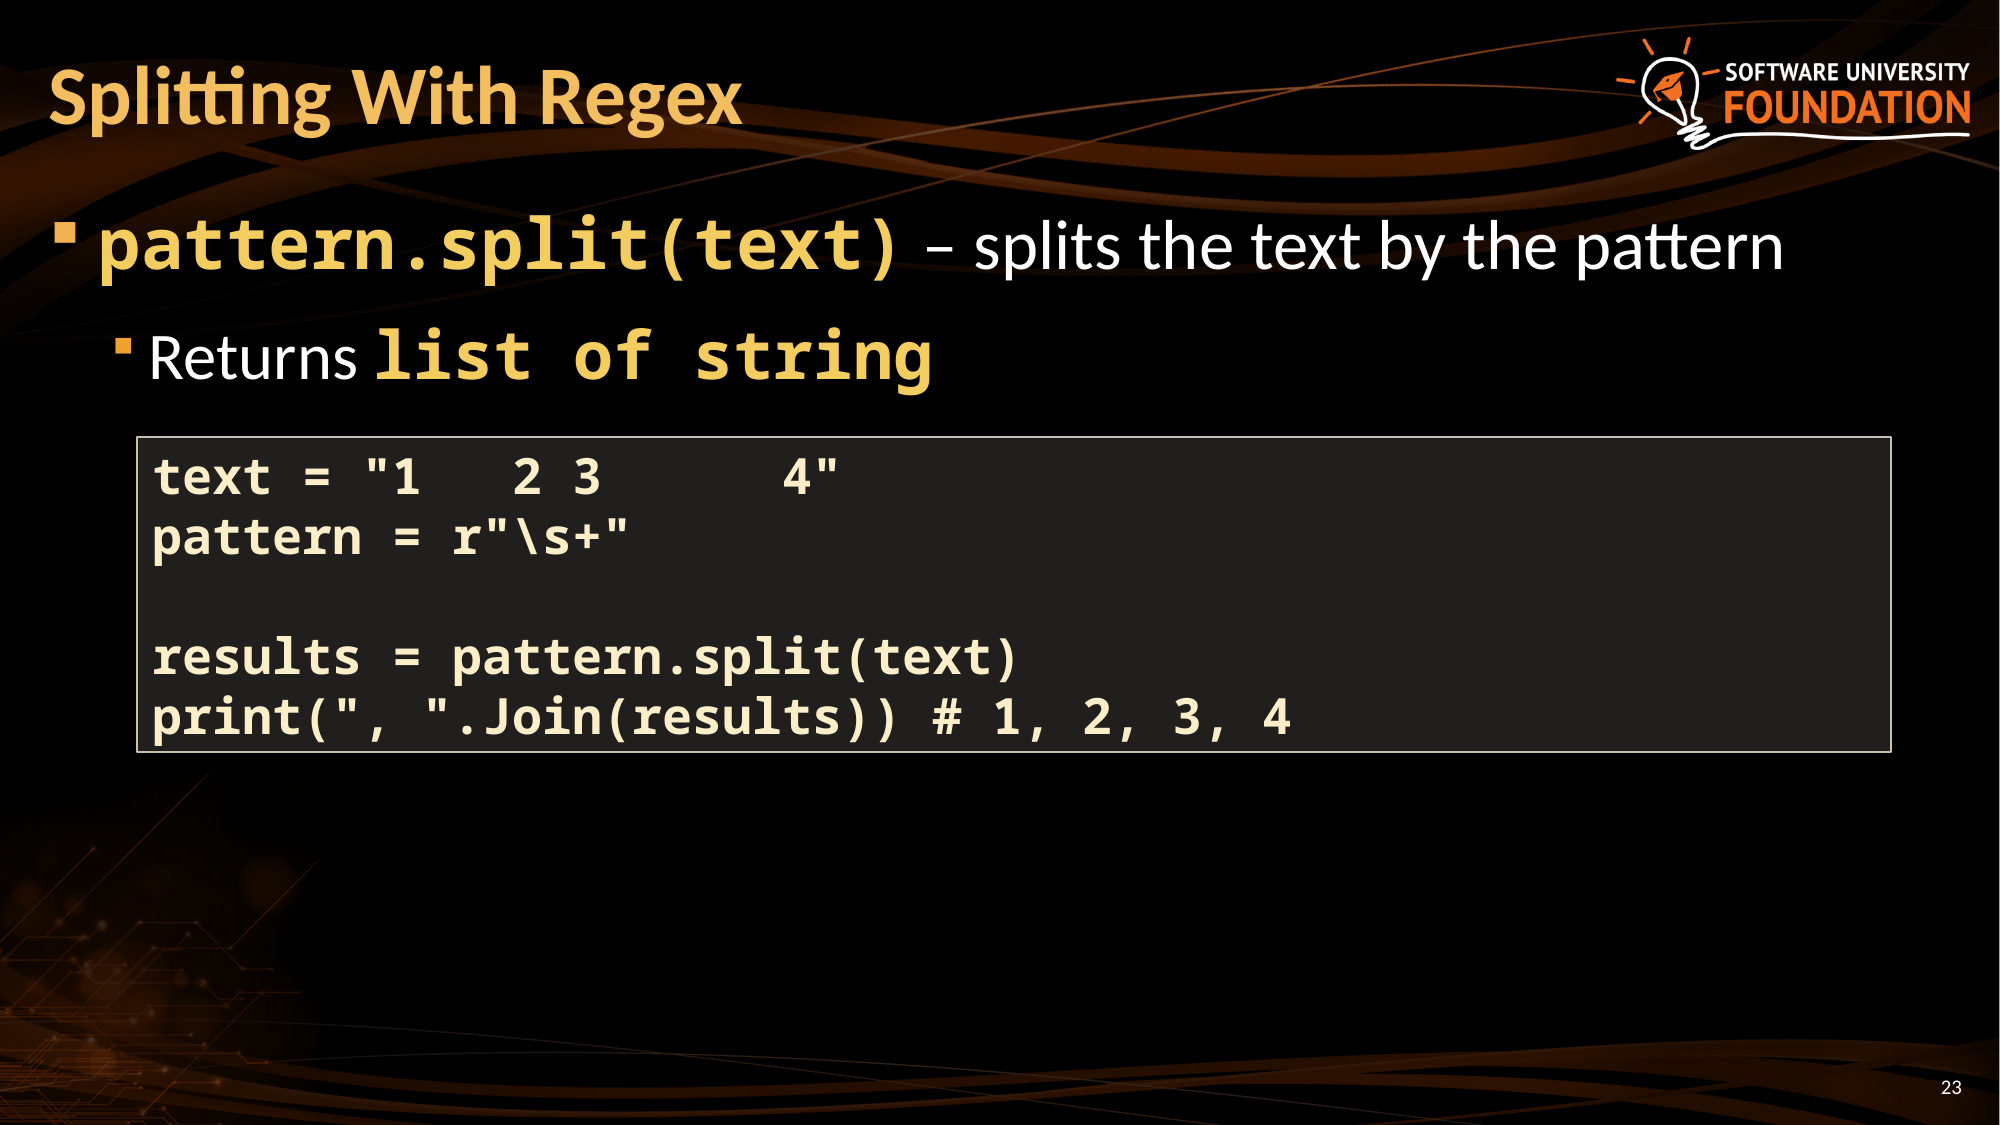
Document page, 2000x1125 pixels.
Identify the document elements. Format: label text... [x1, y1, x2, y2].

title Splitting With Regex [30, 6, 1602, 189]
list pattern.split(text) – splits the text by the pattern Returns list of string [31, 188, 1968, 1103]
picture [0, 0, 2000, 1125]
text_box text = "1 2 3 4" pattern = r"\s+" results = pattern.split(text) print(", ".Join(results)) # 1, 2, 3, 4 [137, 437, 1892, 753]
